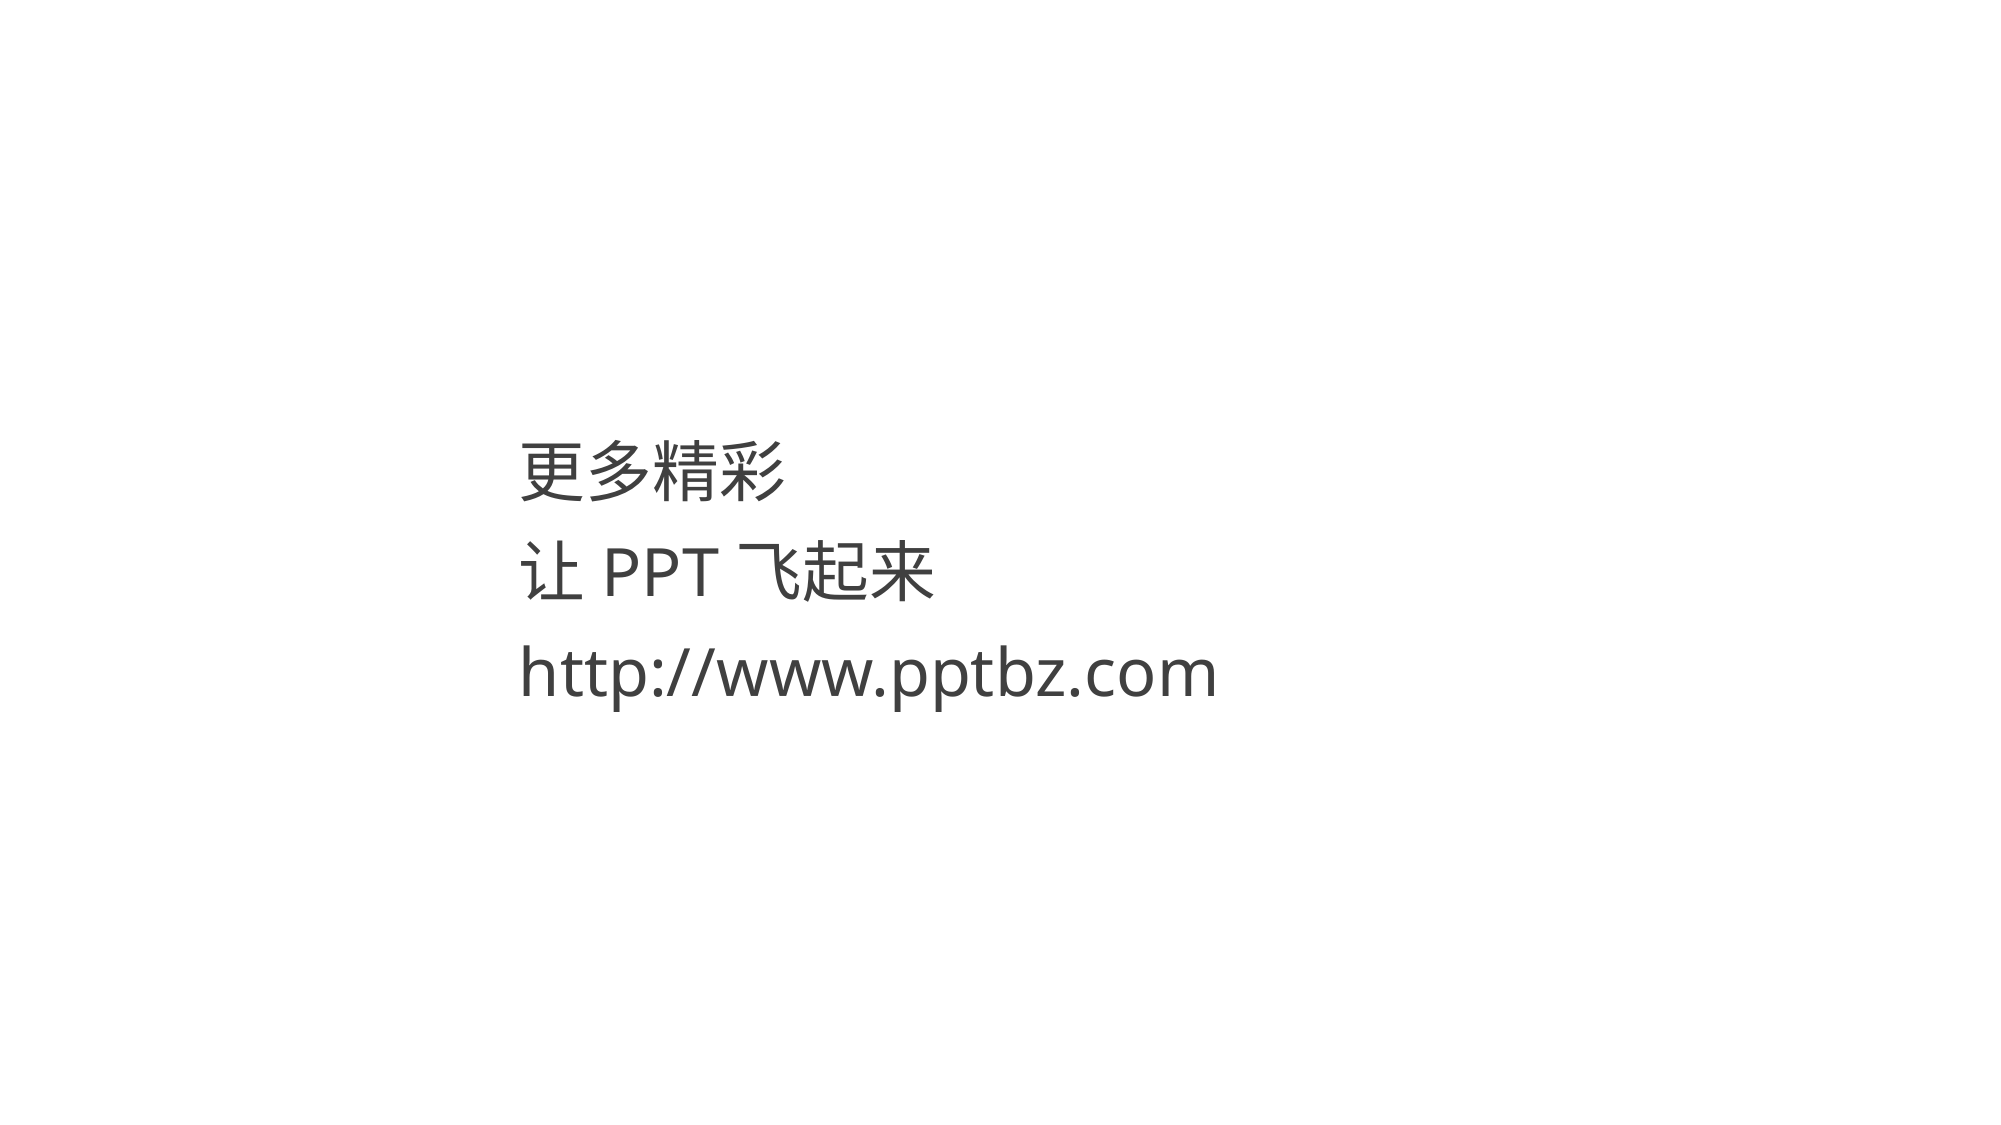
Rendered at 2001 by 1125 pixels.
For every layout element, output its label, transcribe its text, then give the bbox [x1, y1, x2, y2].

text_box 更多精彩 让PPT飞起来 http://www.pptbz.com [504, 402, 1505, 717]
